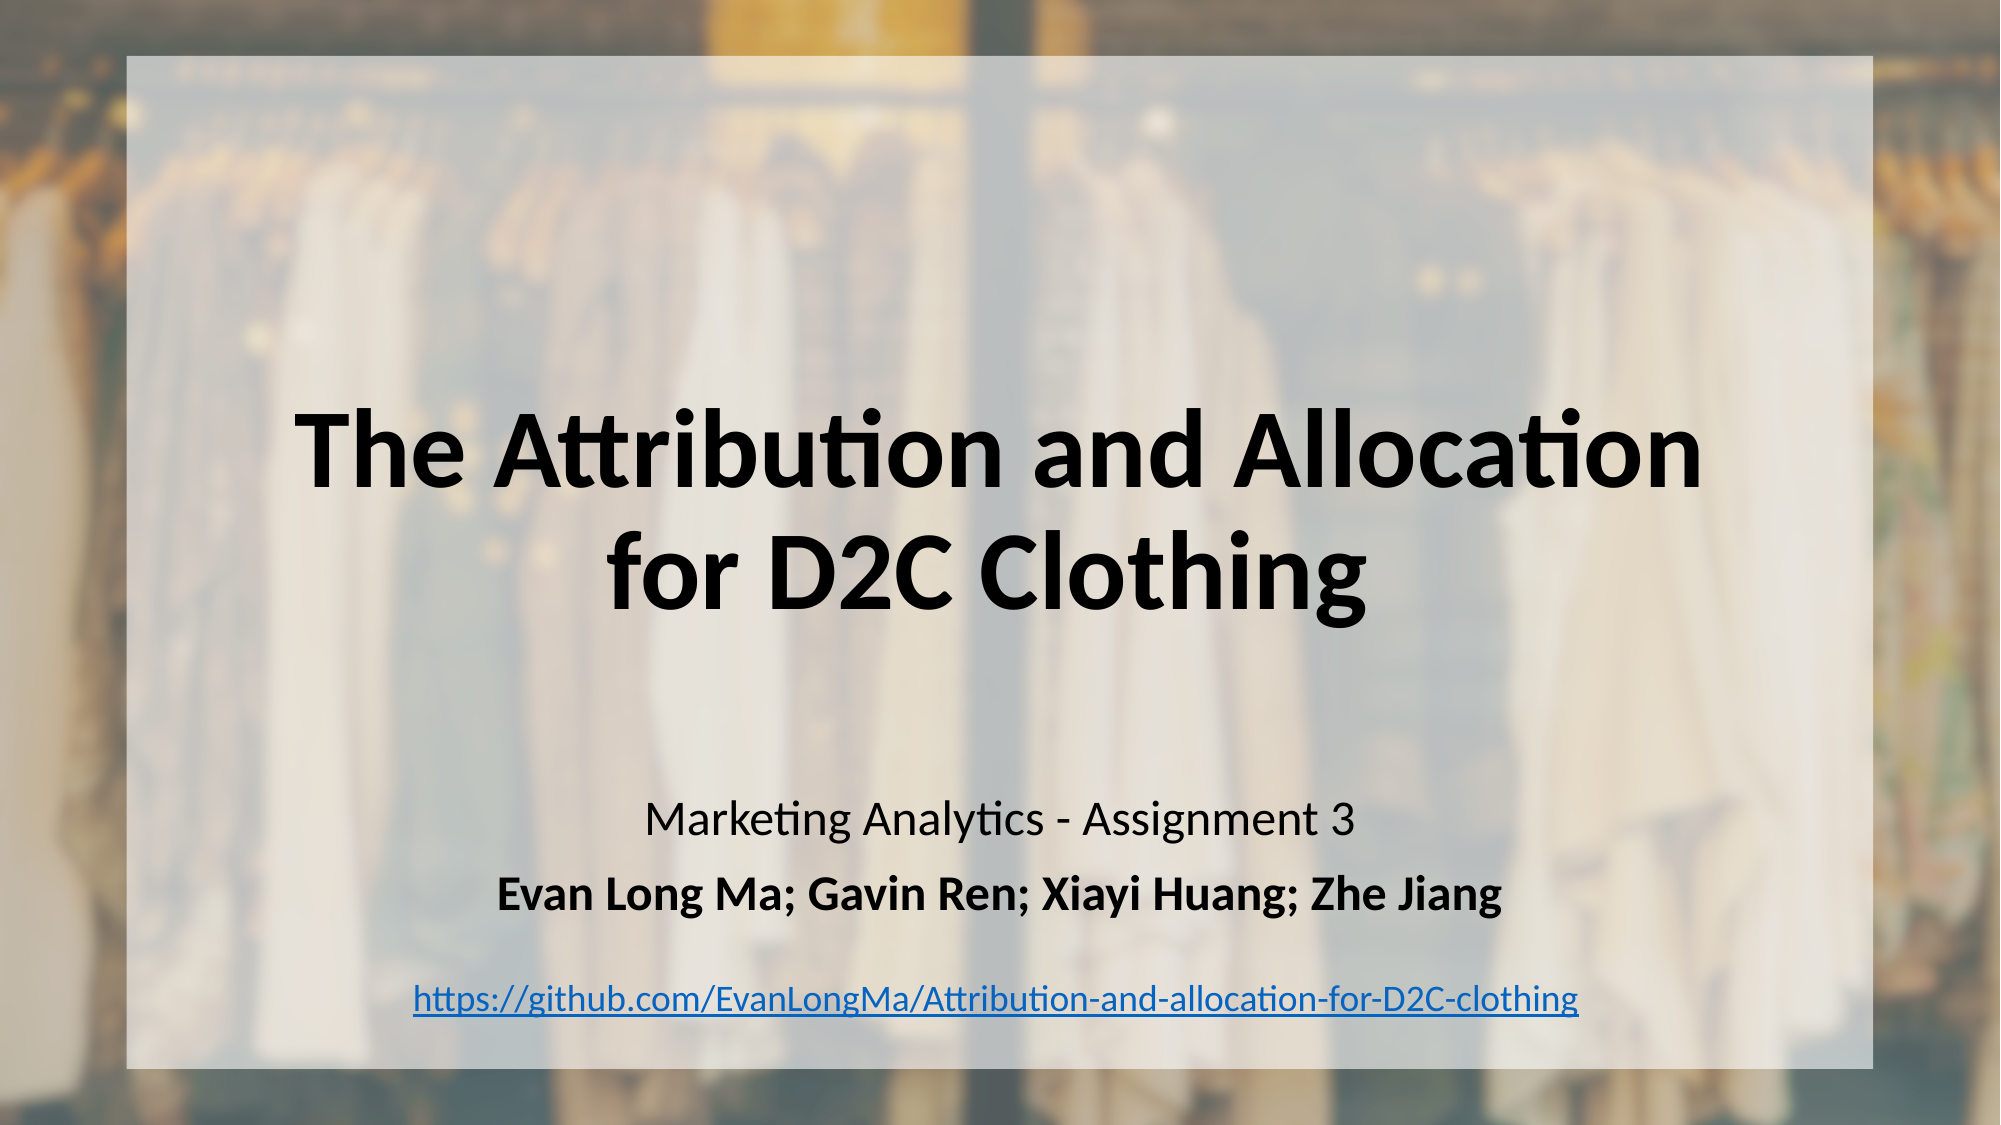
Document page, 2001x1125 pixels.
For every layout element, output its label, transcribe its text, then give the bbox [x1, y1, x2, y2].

subtitle Marketing Analytics - Assignment 3 Evan Long Ma; Gavin Ren; Xiayi Huang; Zhe Jiang [249, 784, 1750, 967]
title The Attribution and Allocation for D2C Clothing [249, 249, 1750, 642]
text_box [126, 55, 1874, 1070]
text_box https://github.com/EvanLongMa/Attribution-and-allocation-for-D2C-clothing [398, 966, 1602, 1027]
